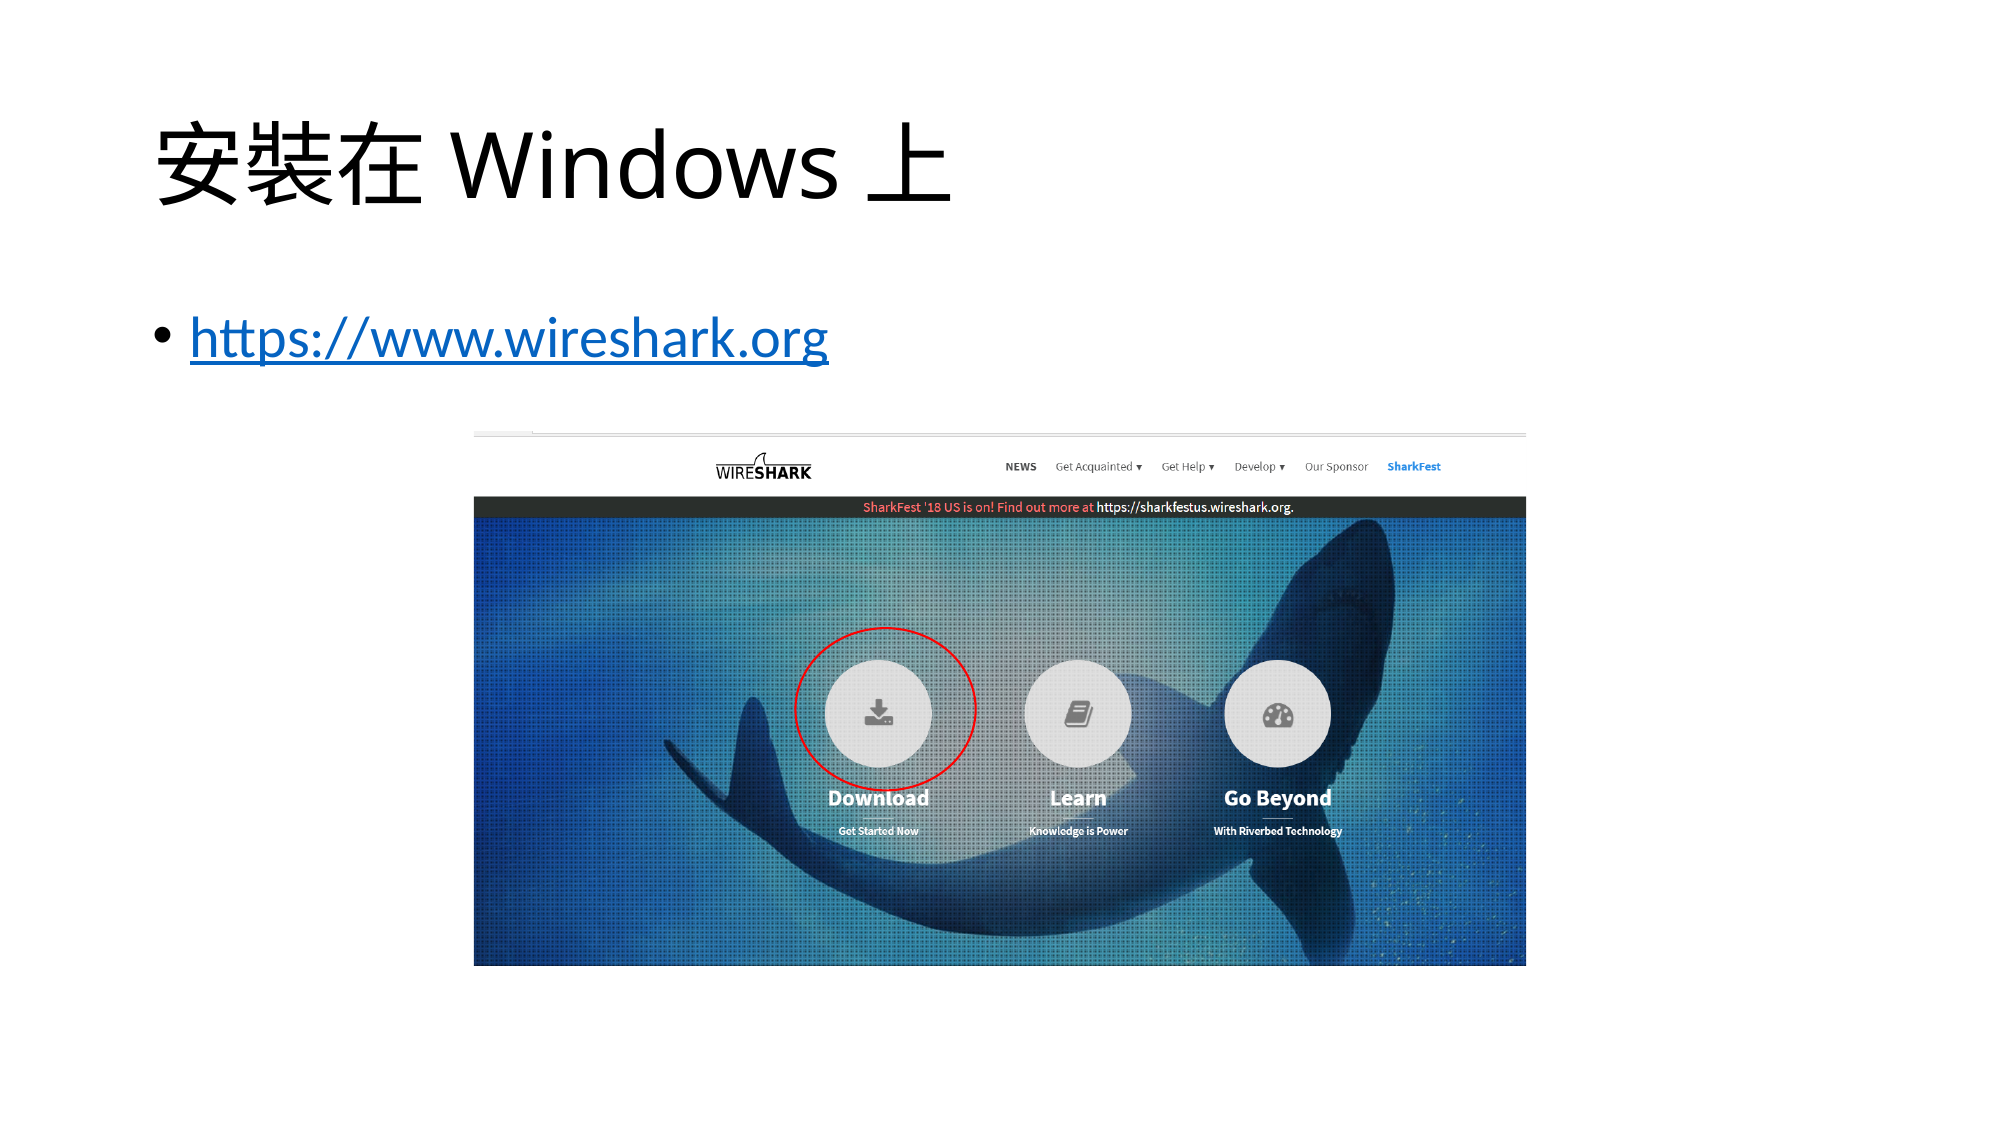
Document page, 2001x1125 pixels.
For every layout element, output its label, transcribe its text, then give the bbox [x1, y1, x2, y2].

picture [473, 431, 1527, 1014]
list https://www.wireshark.org [137, 299, 1863, 1014]
title 安裝在Windows上 [137, 59, 1863, 278]
